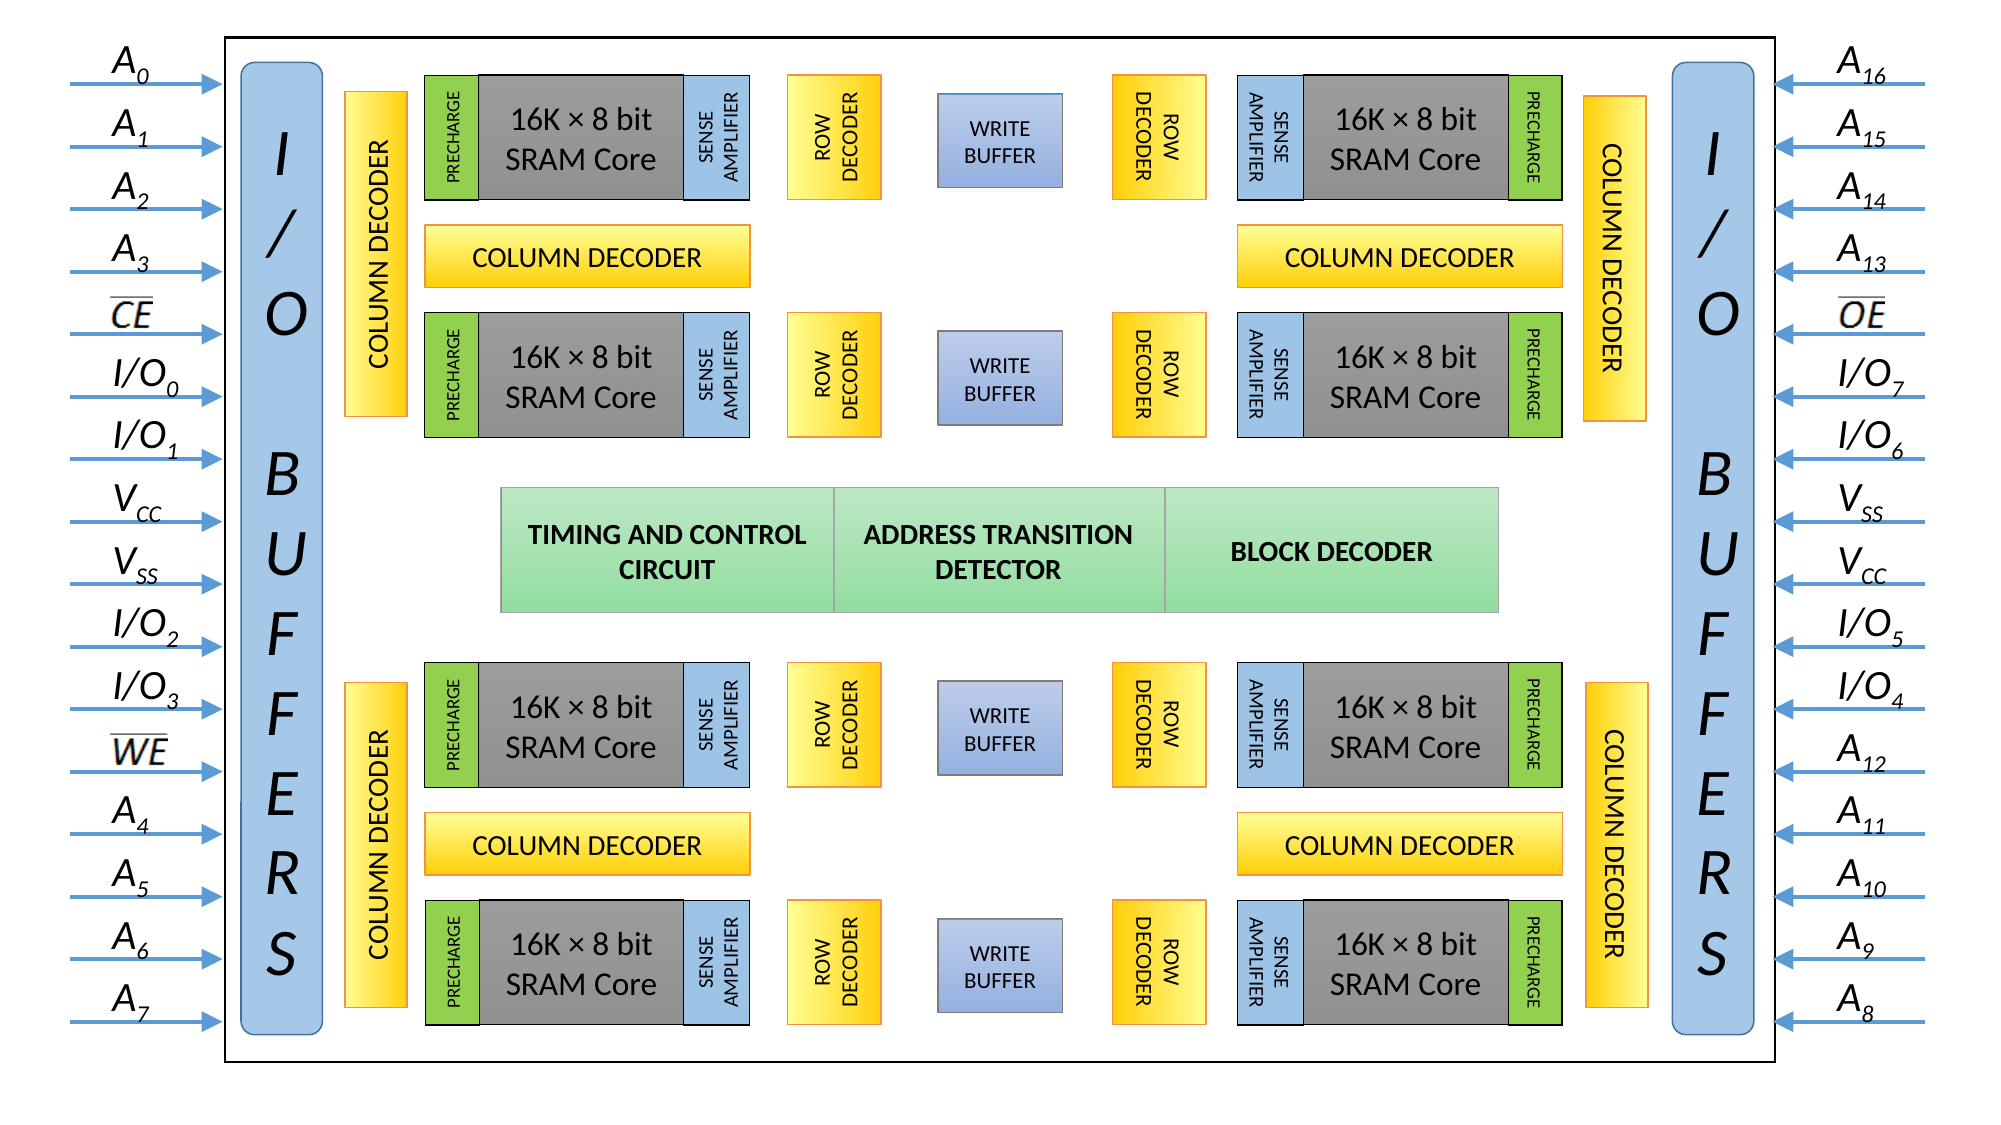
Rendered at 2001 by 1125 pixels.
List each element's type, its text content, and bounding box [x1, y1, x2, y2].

text_box I /O BUFFERS [239, 61, 324, 1036]
text_box ROW DECODER [787, 662, 882, 788]
text_box ROW DECODER [787, 75, 882, 200]
text_box COLUMN DECODER [425, 224, 750, 288]
text_box WRITE BUFFER [937, 918, 1063, 1013]
text_box COLUMN DECODER [1585, 682, 1649, 1008]
text_box ROW DECODER [1112, 662, 1207, 788]
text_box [1237, 312, 1563, 438]
text_box COLUMN DECODER [425, 812, 750, 875]
text_box [224, 36, 1776, 1063]
text_box ROW DECODER [1112, 312, 1207, 438]
text_box I /O BUFFERS [1671, 61, 1755, 1036]
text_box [424, 662, 750, 788]
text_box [1237, 899, 1563, 1025]
text_box ROW DECODER [1112, 900, 1207, 1025]
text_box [500, 487, 1499, 613]
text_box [1772, 24, 1923, 1029]
text_box COLUMN DECODER [1237, 224, 1563, 288]
text_box WRITE BUFFER [937, 331, 1063, 425]
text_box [72, 24, 223, 1029]
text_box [424, 312, 750, 438]
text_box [1237, 662, 1563, 788]
text_box ROW DECODER [787, 900, 882, 1025]
text_box COLUMN DECODER [344, 682, 408, 1008]
text_box COLUMN DECODER [1583, 96, 1646, 422]
text_box COLUMN DECODER [344, 91, 408, 417]
text_box ROW DECODER [1112, 75, 1207, 200]
text_box COLUMN DECODER [1237, 812, 1563, 875]
text_box WRITE BUFFER [937, 93, 1063, 188]
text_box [425, 899, 750, 1025]
text_box ROW DECODER [787, 312, 882, 438]
text_box WRITE BUFFER [937, 681, 1063, 775]
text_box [1237, 74, 1563, 200]
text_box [424, 74, 750, 200]
